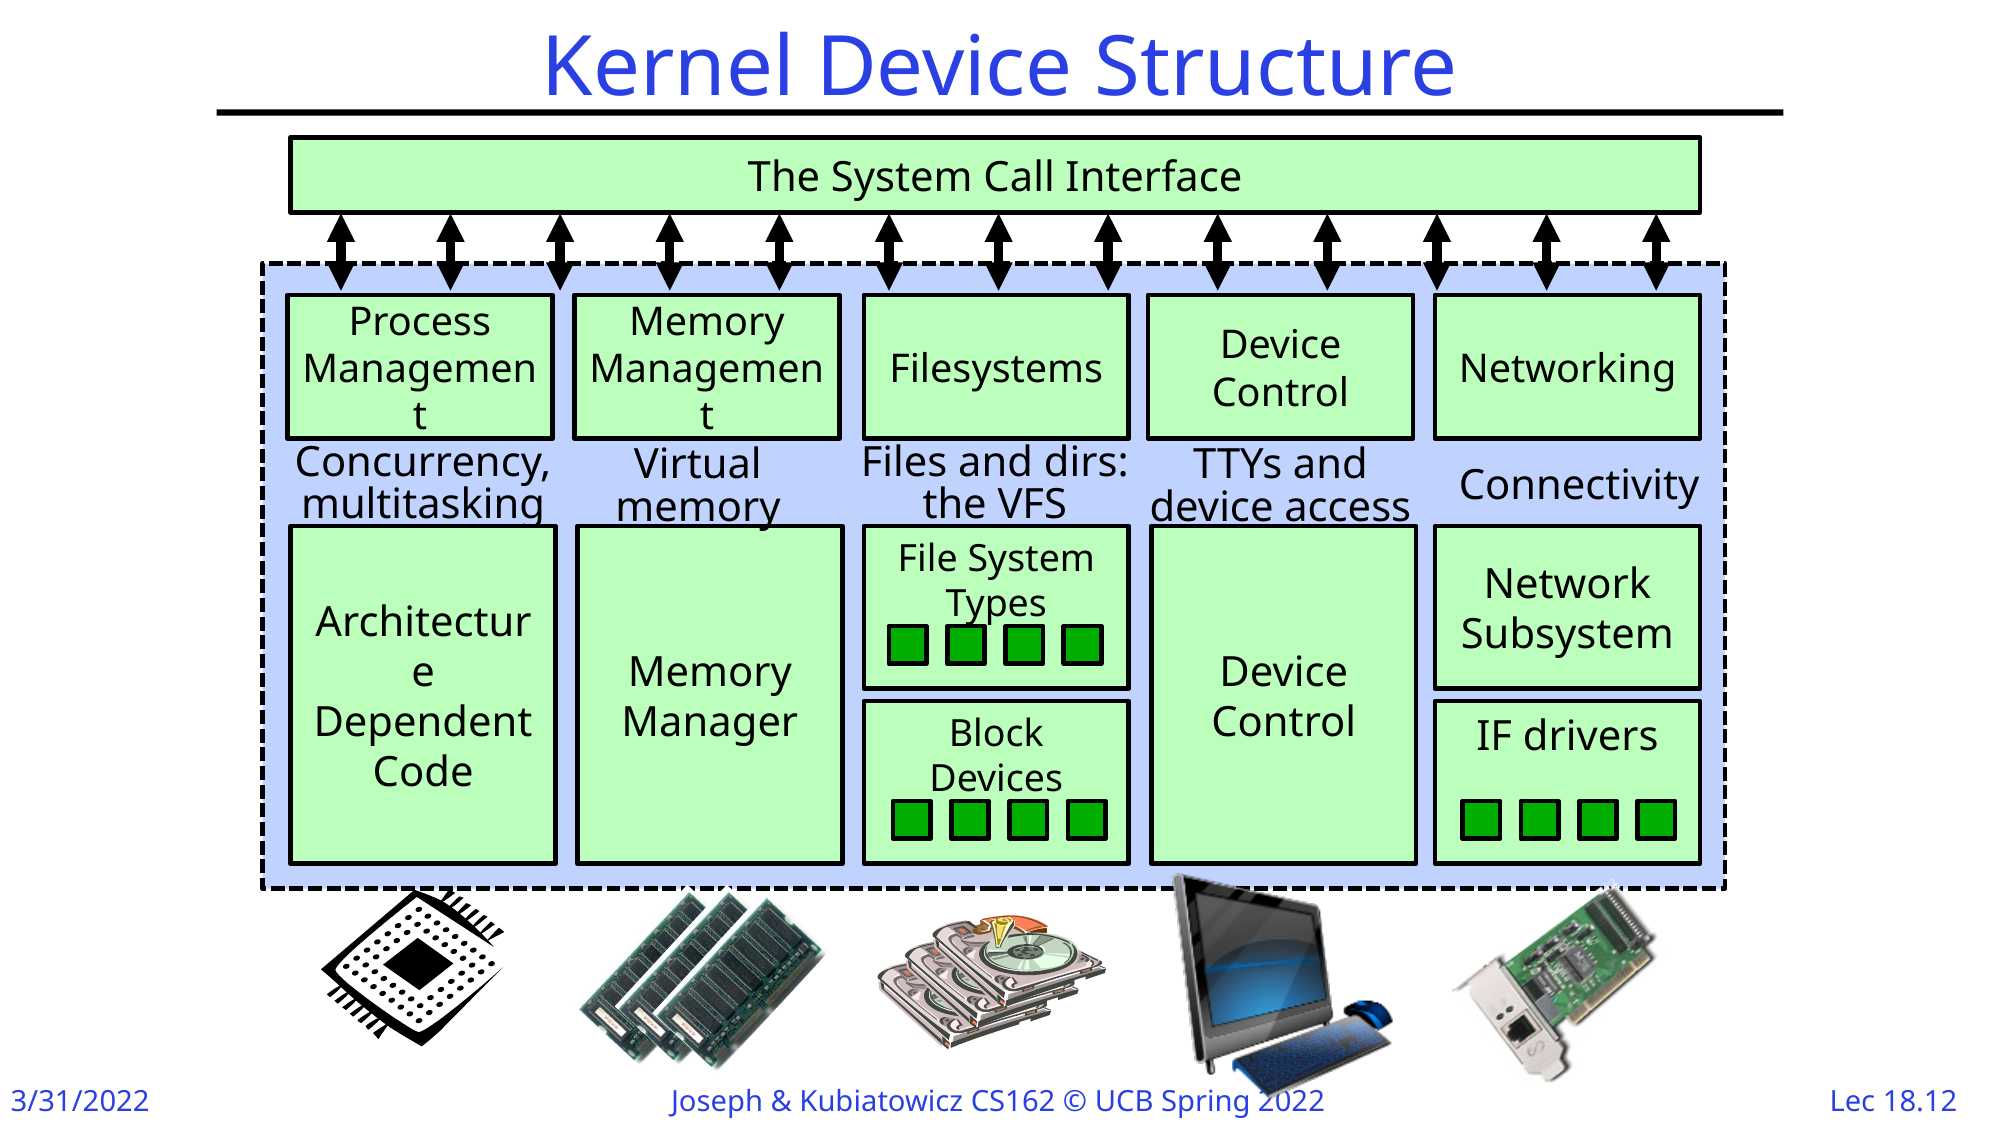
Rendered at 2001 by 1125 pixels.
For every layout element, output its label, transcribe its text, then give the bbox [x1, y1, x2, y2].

picture [710, 1066, 724, 1073]
title Kernel Device Structure [412, 24, 1588, 113]
text_box Process Management [287, 294, 553, 435]
text_box [262, 263, 1725, 889]
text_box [619, 892, 785, 1066]
picture [1453, 871, 1691, 1098]
text_box Architecture Dependent Code [290, 535, 556, 864]
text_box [874, 913, 1110, 1052]
text_box Filesystems [863, 299, 1129, 435]
text_box Device Control [1148, 299, 1414, 437]
text_box Connectivity [1444, 458, 1715, 516]
text_box Files and dirs: the VFS [846, 435, 1144, 535]
text_box TTYs and device access [1134, 437, 1427, 538]
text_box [863, 525, 1130, 689]
text_box Virtual memory [600, 437, 796, 538]
picture [680, 885, 694, 892]
text_box Memory Management [574, 299, 840, 439]
text_box Networking [1435, 294, 1700, 439]
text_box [1434, 700, 1701, 864]
picture [575, 958, 619, 1047]
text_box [340, 213, 1657, 291]
picture [323, 894, 512, 1042]
picture [720, 885, 734, 892]
picture [785, 910, 830, 999]
text_box Network Subsystem [1435, 526, 1700, 689]
text_box Concurrency, multitasking [279, 435, 567, 535]
text_box Memory Manager [577, 526, 843, 864]
text_box Device Control [1151, 538, 1417, 864]
text_box The System Call Interface [290, 137, 1700, 213]
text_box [863, 700, 1130, 864]
picture [1165, 869, 1396, 1101]
